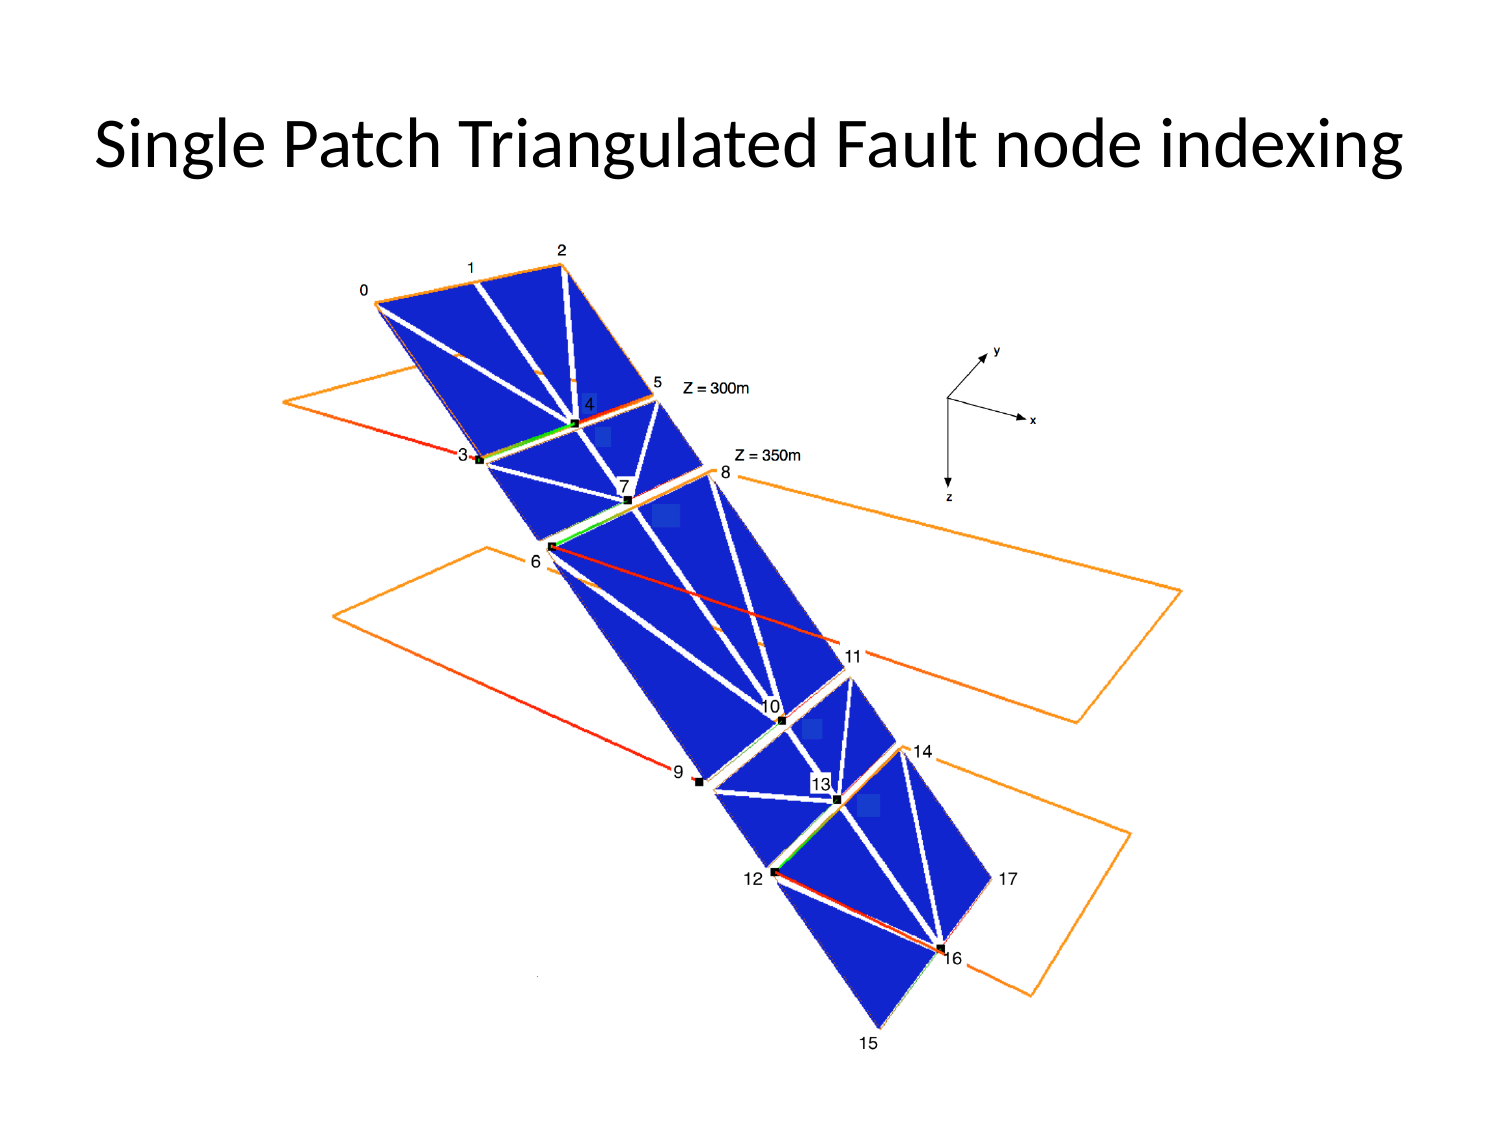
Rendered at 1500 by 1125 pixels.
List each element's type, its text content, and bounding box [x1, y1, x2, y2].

title Single Patch Triangulated Fault node indexing [75, 45, 1425, 233]
picture [135, 219, 1329, 1079]
